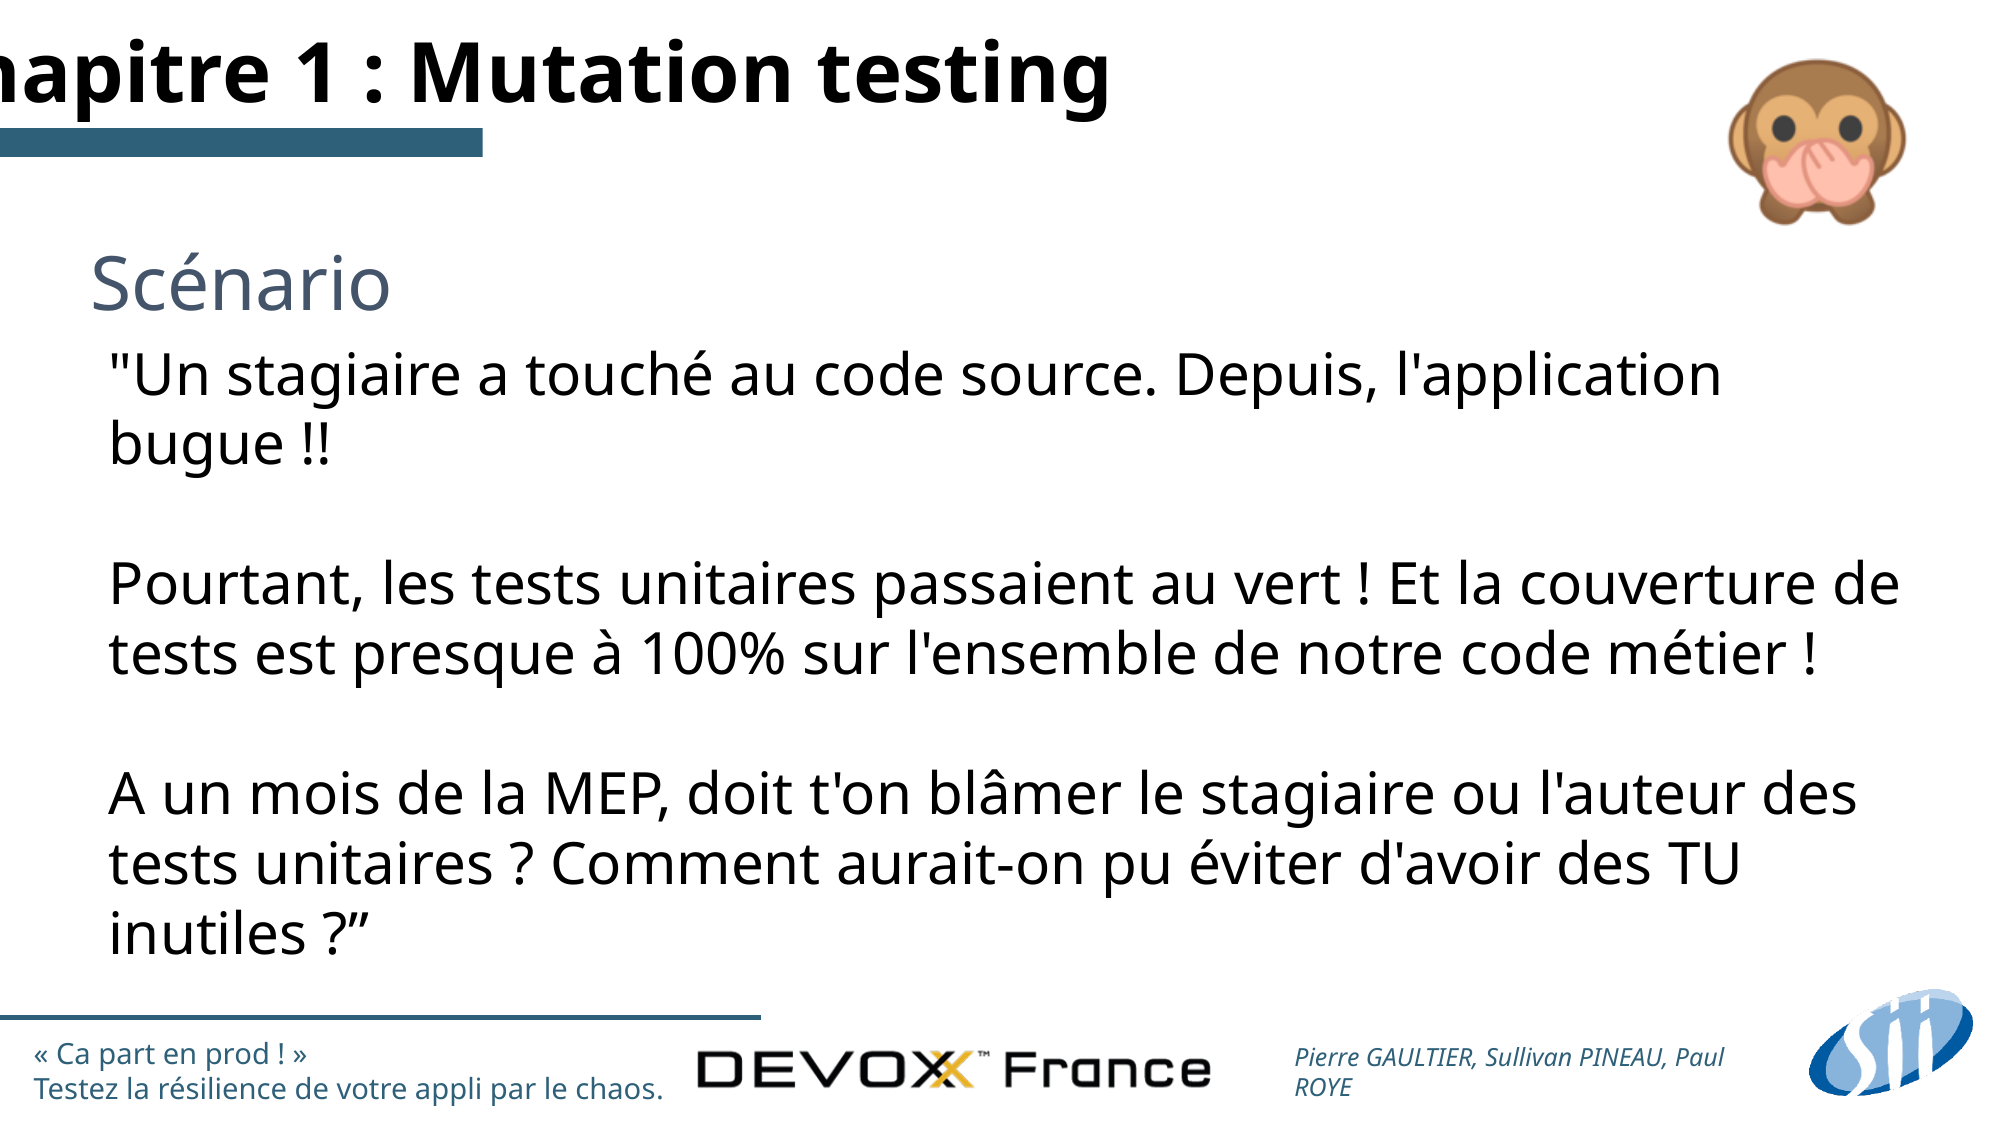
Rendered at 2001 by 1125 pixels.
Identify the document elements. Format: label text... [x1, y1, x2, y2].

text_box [0, 12, 1006, 157]
picture [1723, 48, 1912, 237]
picture [693, 999, 1214, 1125]
text_box Scénario [50, 215, 895, 1019]
text_box "Un stagiaire a touché au code source. Depuis, l'application bugue !! Pourtant, les tests unitaires passaient au vert ! Et la couverture de tests est presque à 100% sur l'ensemble de notre code métier ! A un mois de la MEP, doit t'on blâmer le stagiaire ou l'auteur des tests unitaires ? Comment aurait-on pu éviter d'avoir des TU inutiles ?” [94, 329, 1950, 974]
picture [1809, 989, 1973, 1096]
